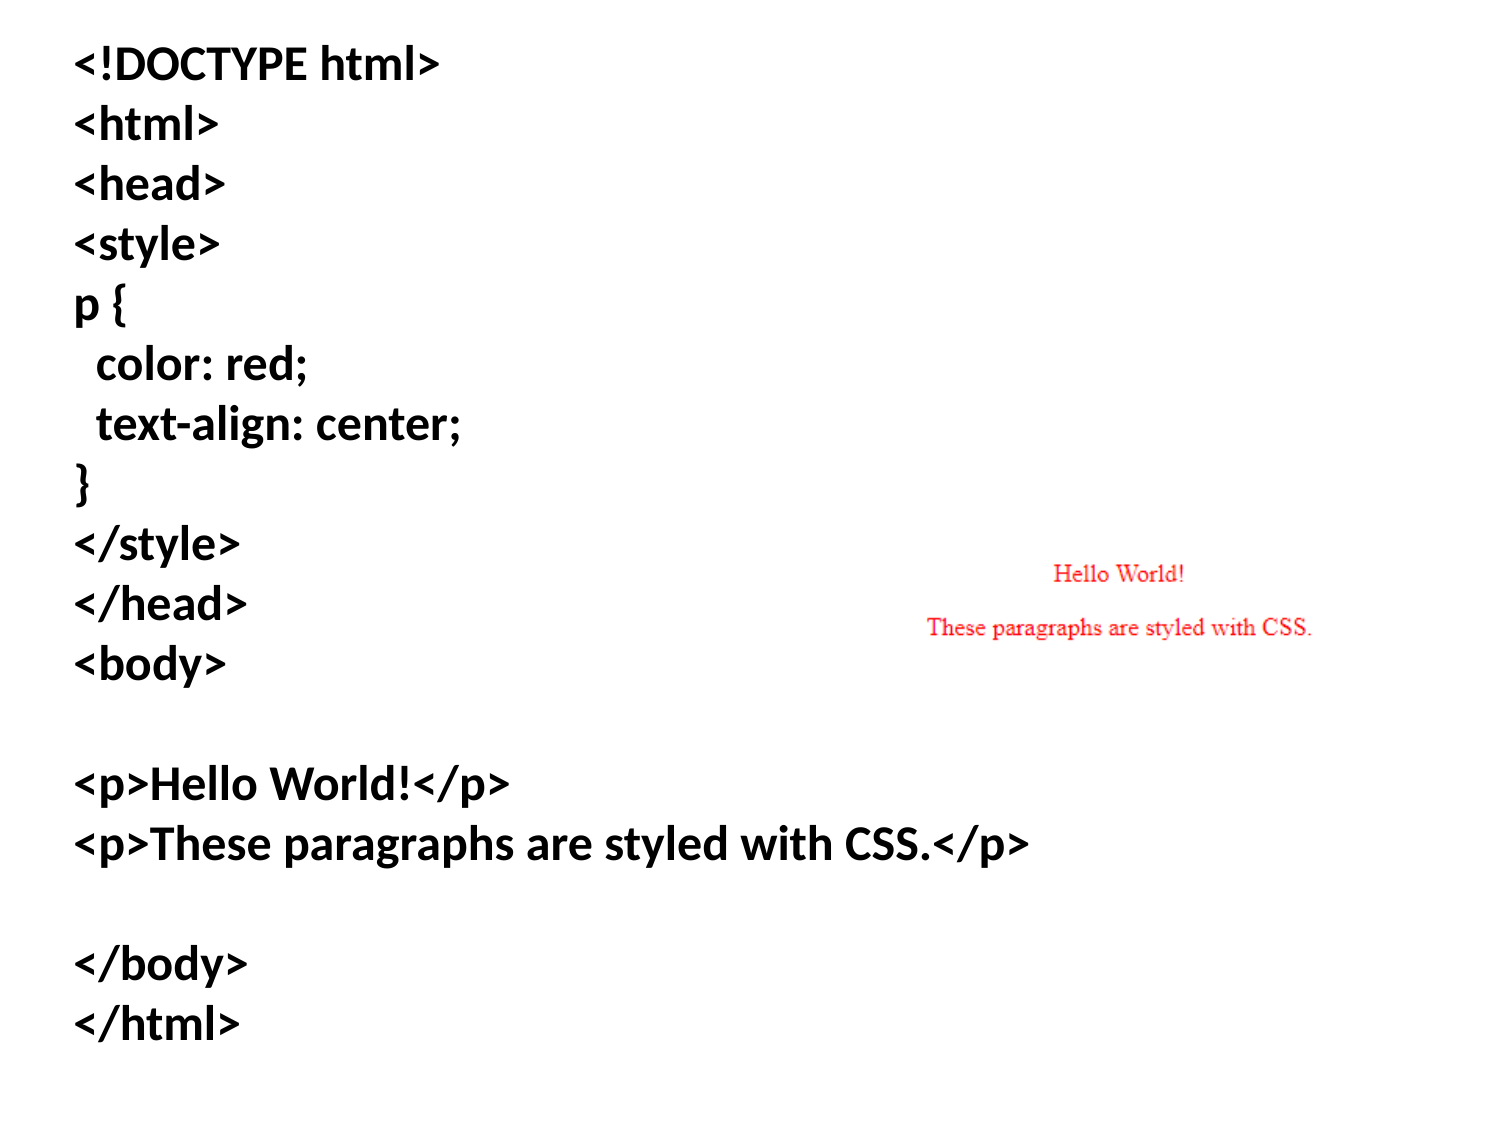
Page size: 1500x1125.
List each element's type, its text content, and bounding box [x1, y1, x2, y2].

text_box <!DOCTYPE html> <html> <head> <style> p { color: red; text-align: center; } </style> </head> <body> <p>Hello World!</p> <p>These paragraphs are styled with CSS.</p> </body> </html> [58, 23, 1360, 1104]
picture [682, 538, 1500, 712]
